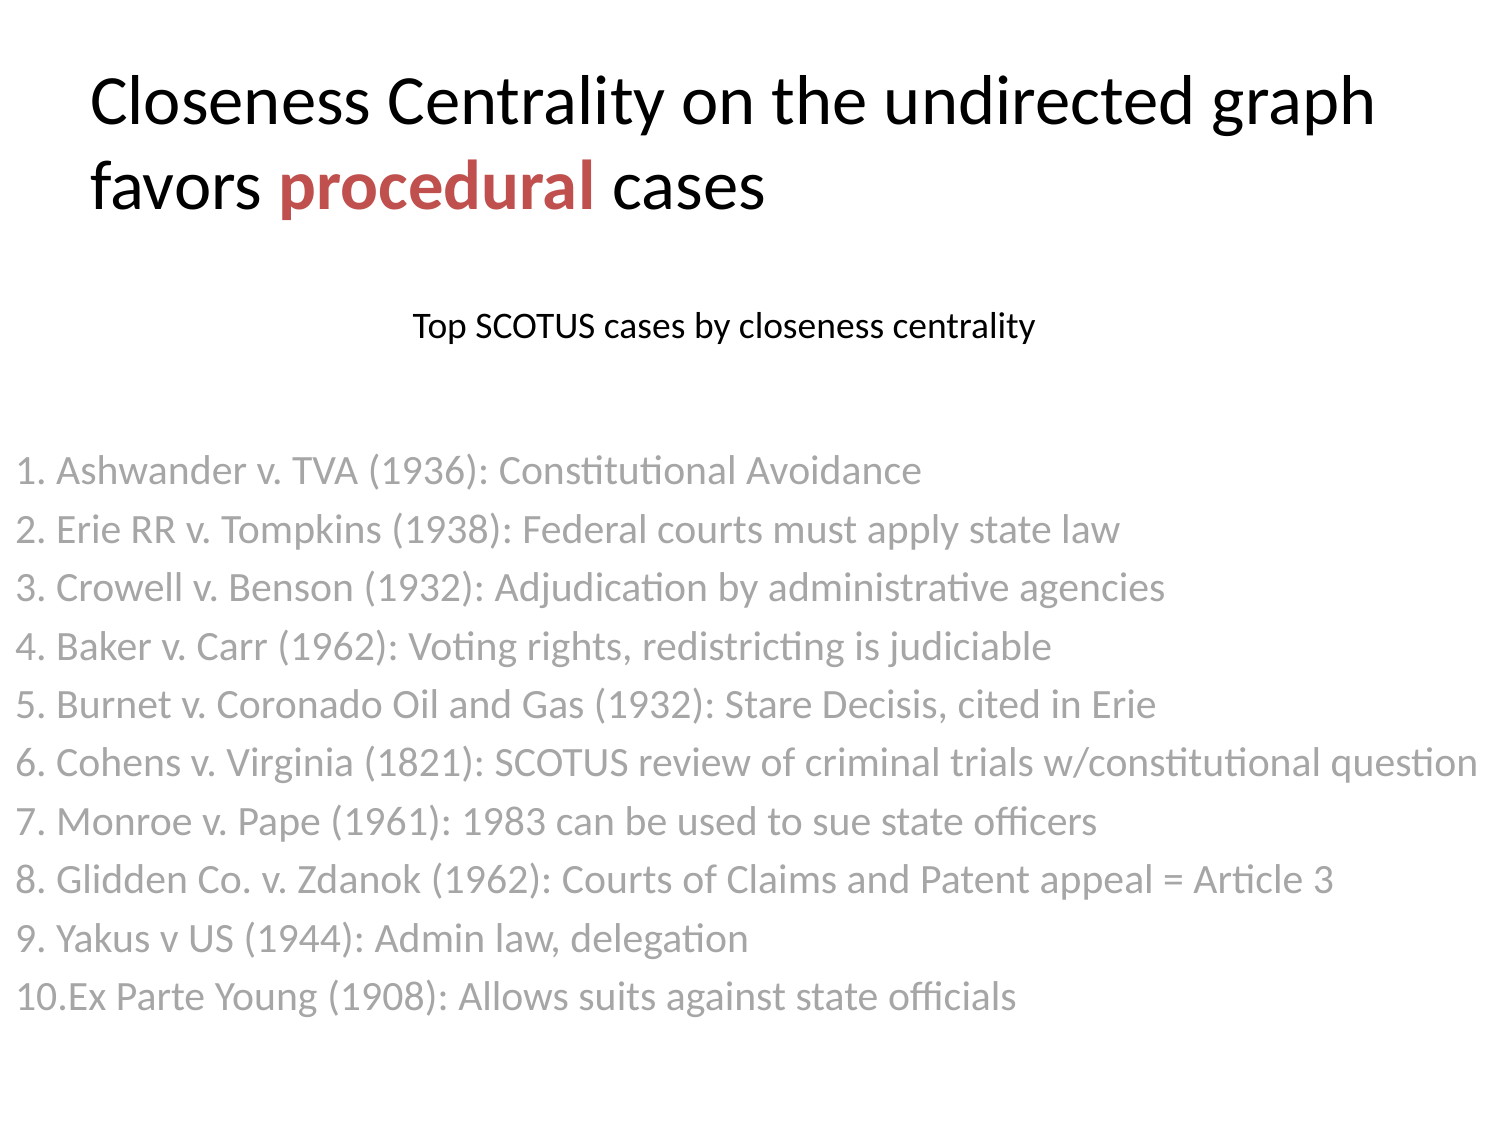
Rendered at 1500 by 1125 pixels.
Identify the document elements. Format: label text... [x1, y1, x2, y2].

title Closeness Centrality on the undirected graph favors procedural cases [75, 45, 1425, 233]
text_box Top SCOTUS cases by closeness centrality [397, 293, 1103, 354]
list 1. Ashwander v. TVA (1936): Constitutional Avoidance 2. Erie RR v. Tompkins (1938): Federal courts must apply state law 3. Crowell v. Benson (1932): Adjudication by administrative agencies 4. Baker v. Carr (1962): Voting rights, redistricting is judiciable 5. Burnet v. Coronado Oil and Gas (1932): Stare Decisis, cited in Erie 6. Cohens v. Virginia (1821): SCOTUS review of criminal trials w/constitutional question 7. Monroe v. Pape (1961): 1983 can be used to sue state officers 8. Glidden Co. v. Zdanok (1962): Courts of Claims and Patent appeal = Article 3 9. Yakus v US (1944): Admin law, delegation 10.Ex Parte Young (1908): Allows suits against state officials [0, 435, 1500, 1125]
